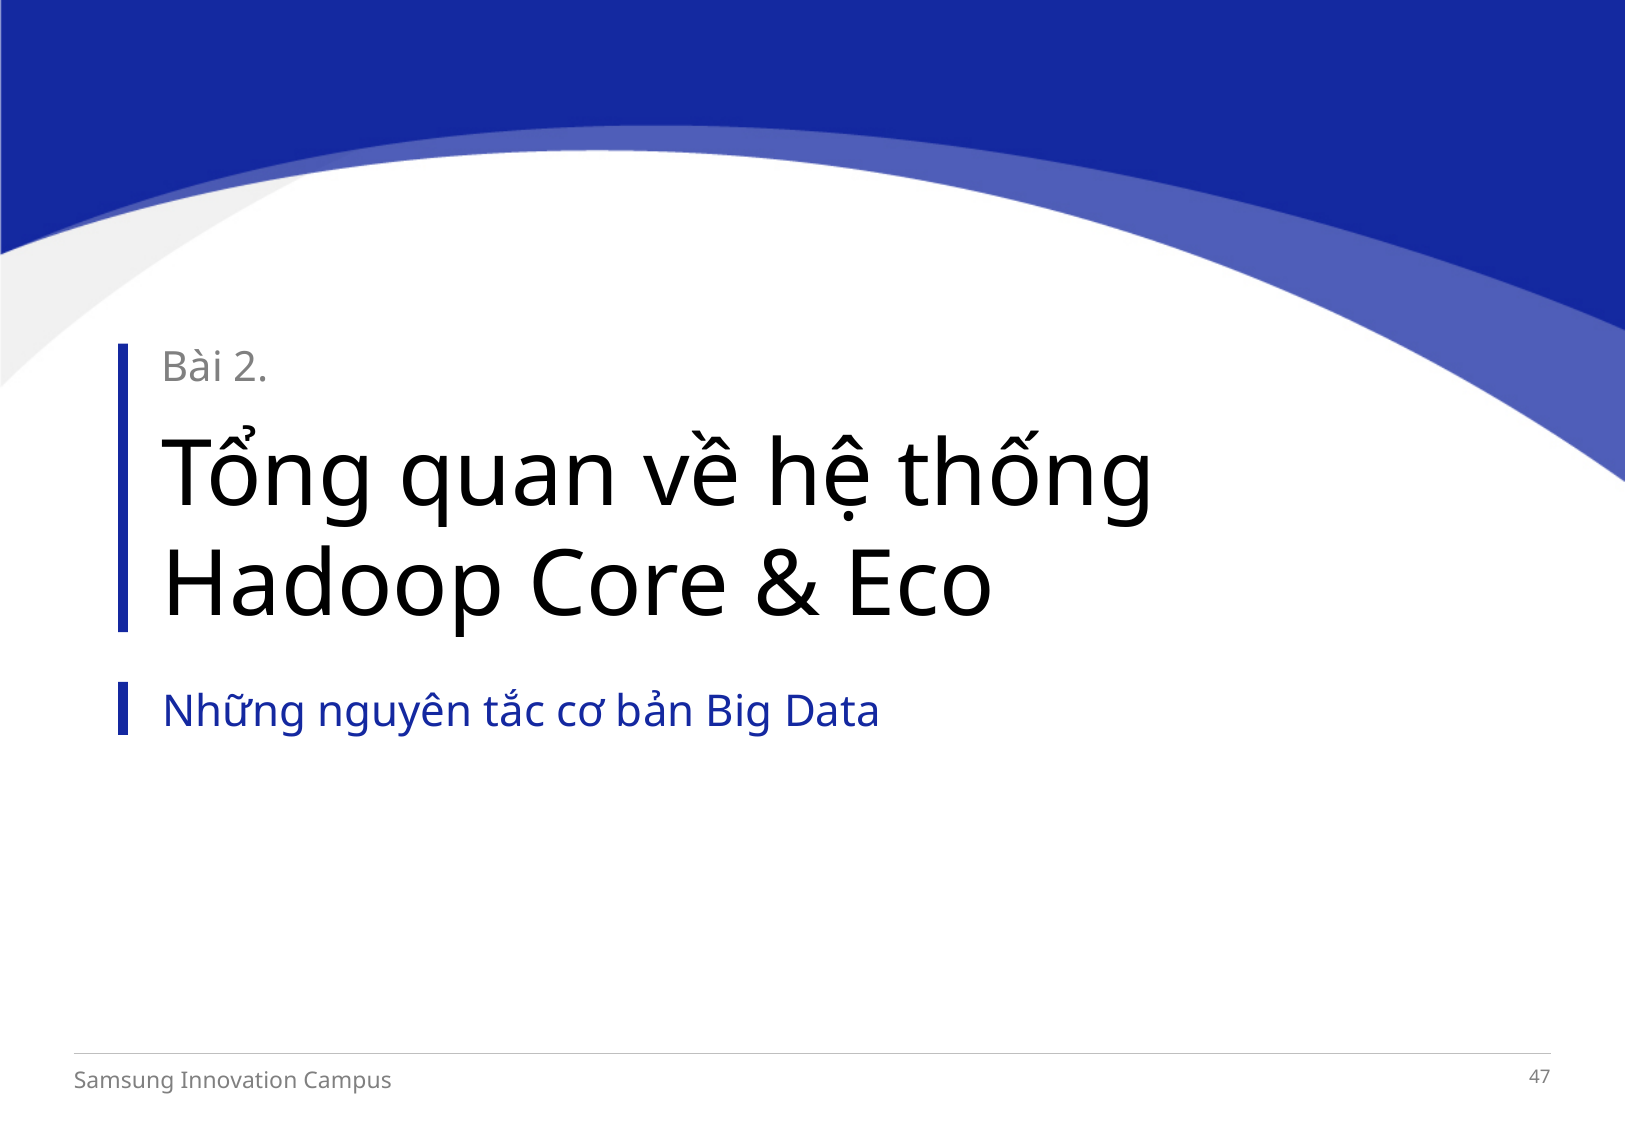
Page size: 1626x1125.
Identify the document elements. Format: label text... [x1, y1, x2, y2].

list Bài 2. [161, 339, 1061, 390]
list Tổng quan về hệ thống Hadoop Core & Eco [161, 414, 1366, 633]
picture [0, 0, 1625, 1125]
